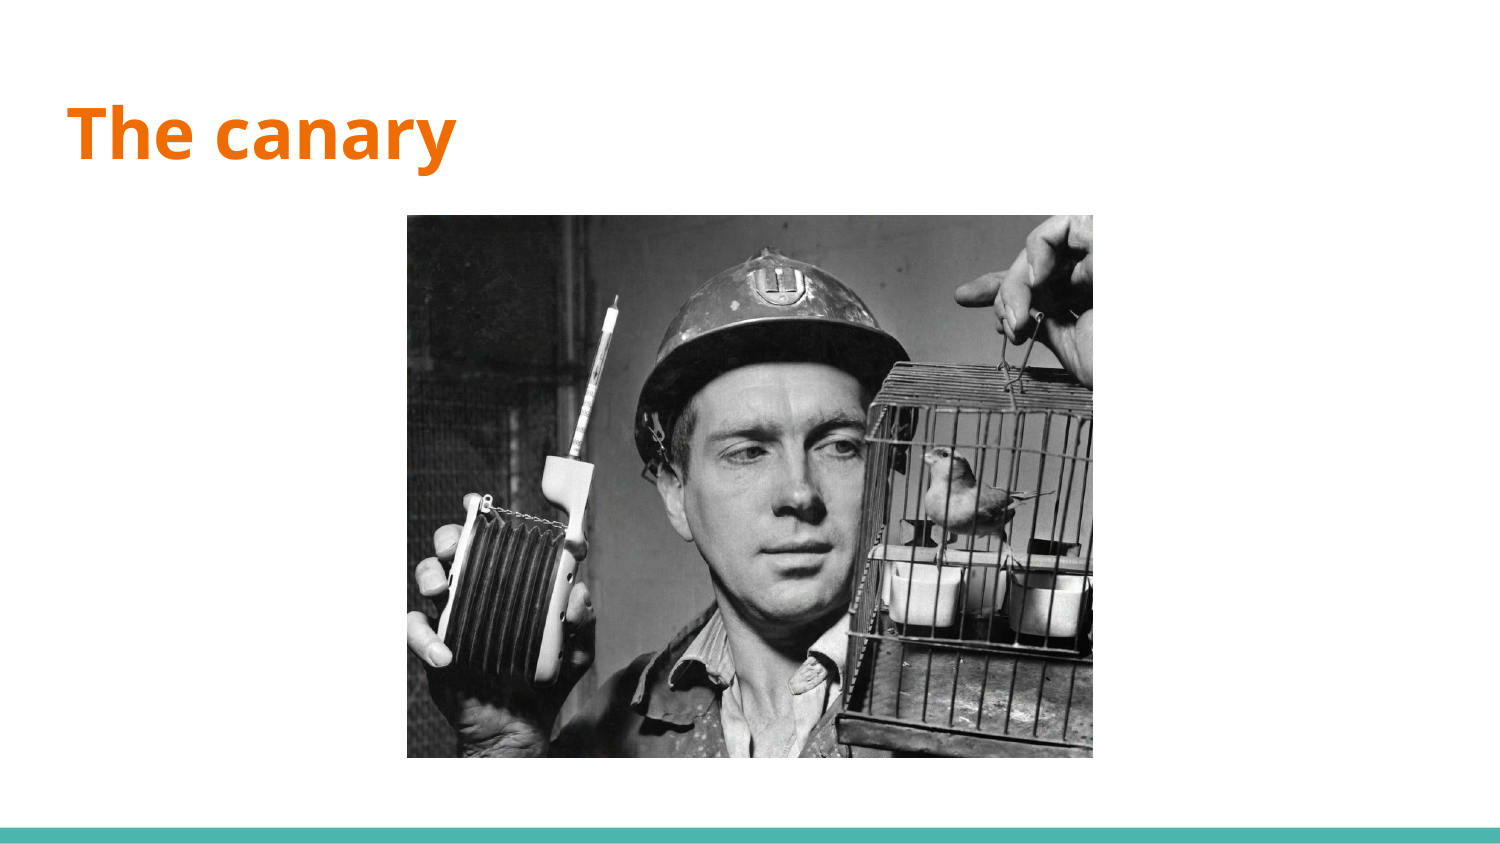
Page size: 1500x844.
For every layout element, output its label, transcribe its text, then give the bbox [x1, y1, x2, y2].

picture [407, 215, 1093, 758]
title The canary [51, 72, 1449, 189]
